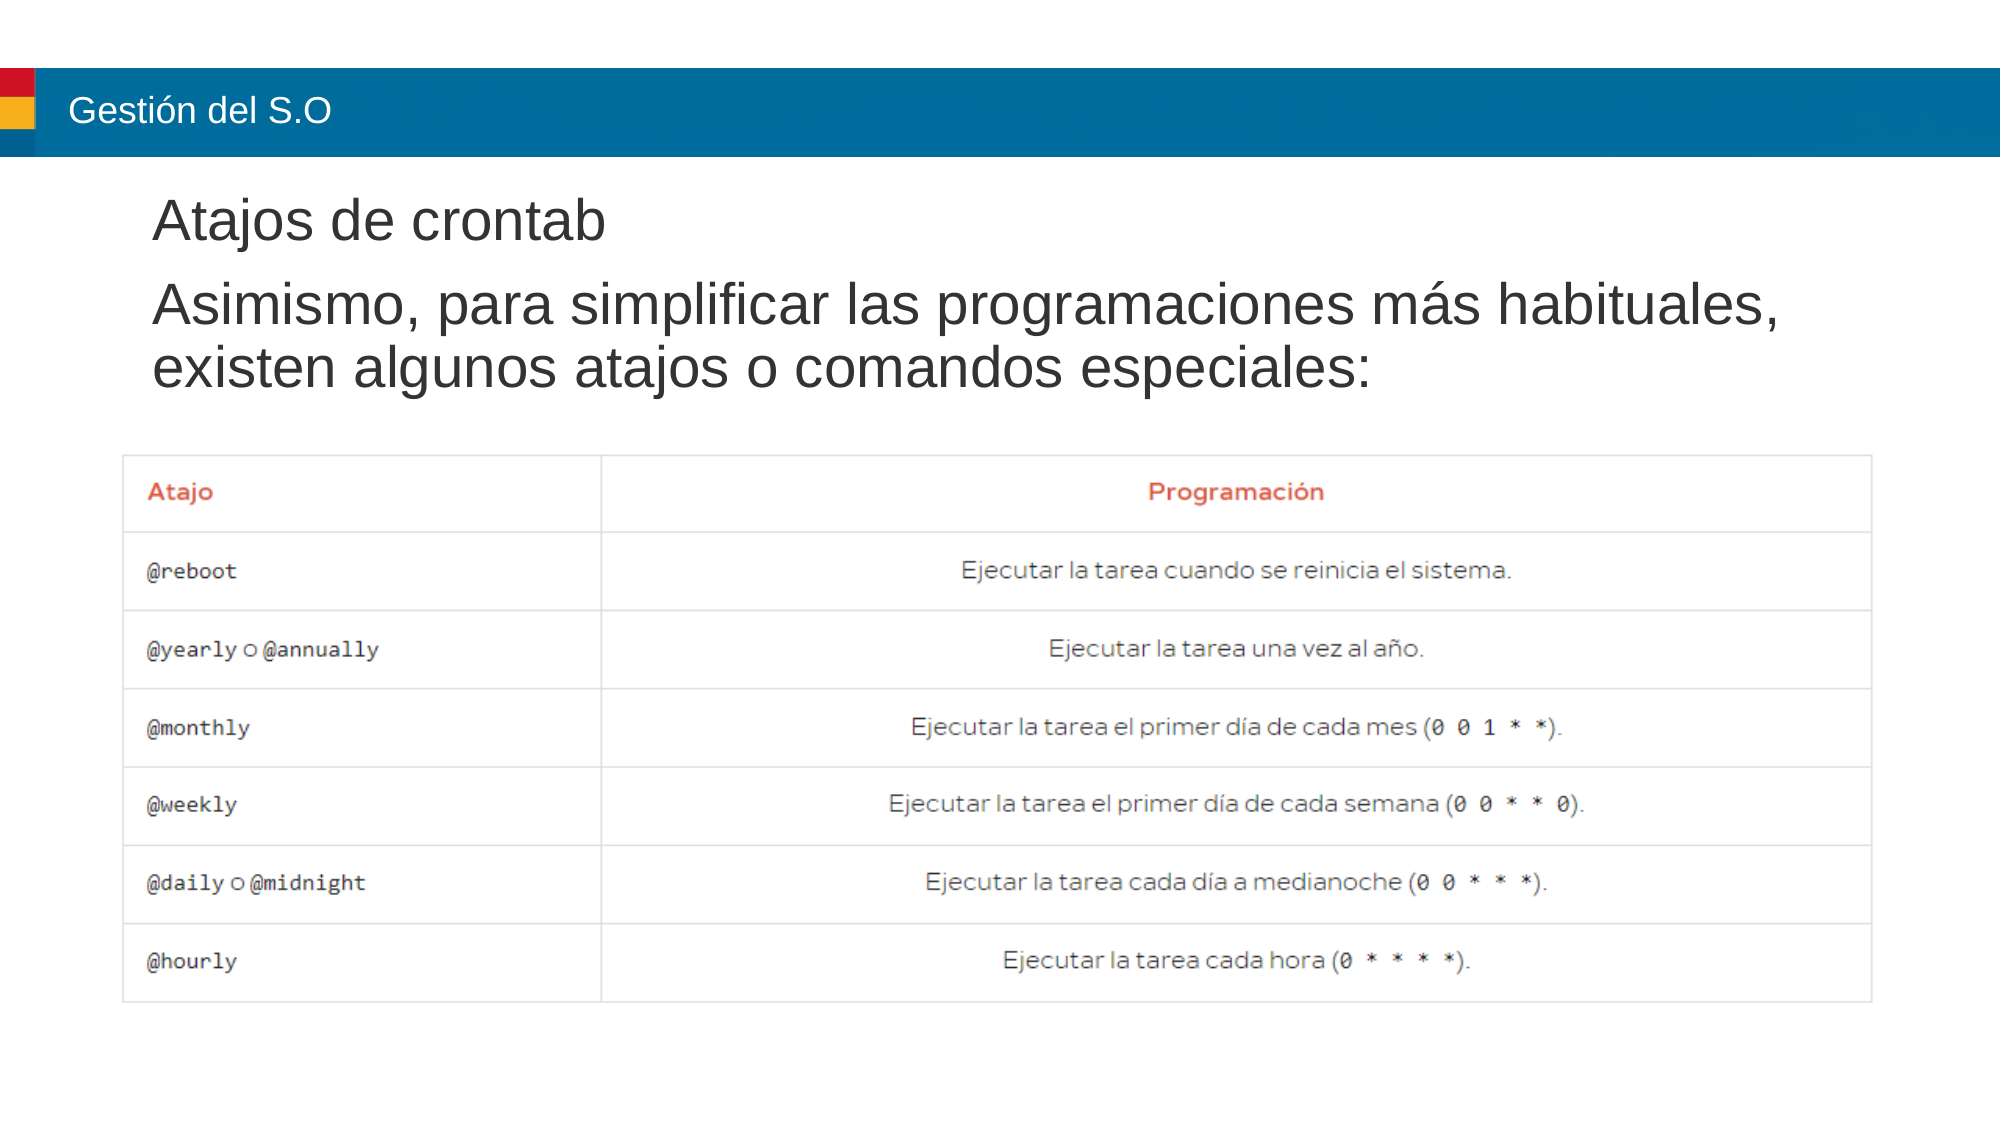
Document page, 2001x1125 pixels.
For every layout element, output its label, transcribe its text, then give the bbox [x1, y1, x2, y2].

list Atajos de crontab Asimismo, para simplificar las programaciones más habituales, existen algunos atajos o comandos especiales: [137, 182, 1863, 447]
picture [0, 68, 35, 129]
title Gestión del S.O [53, 78, 1596, 145]
picture [109, 447, 1890, 1014]
